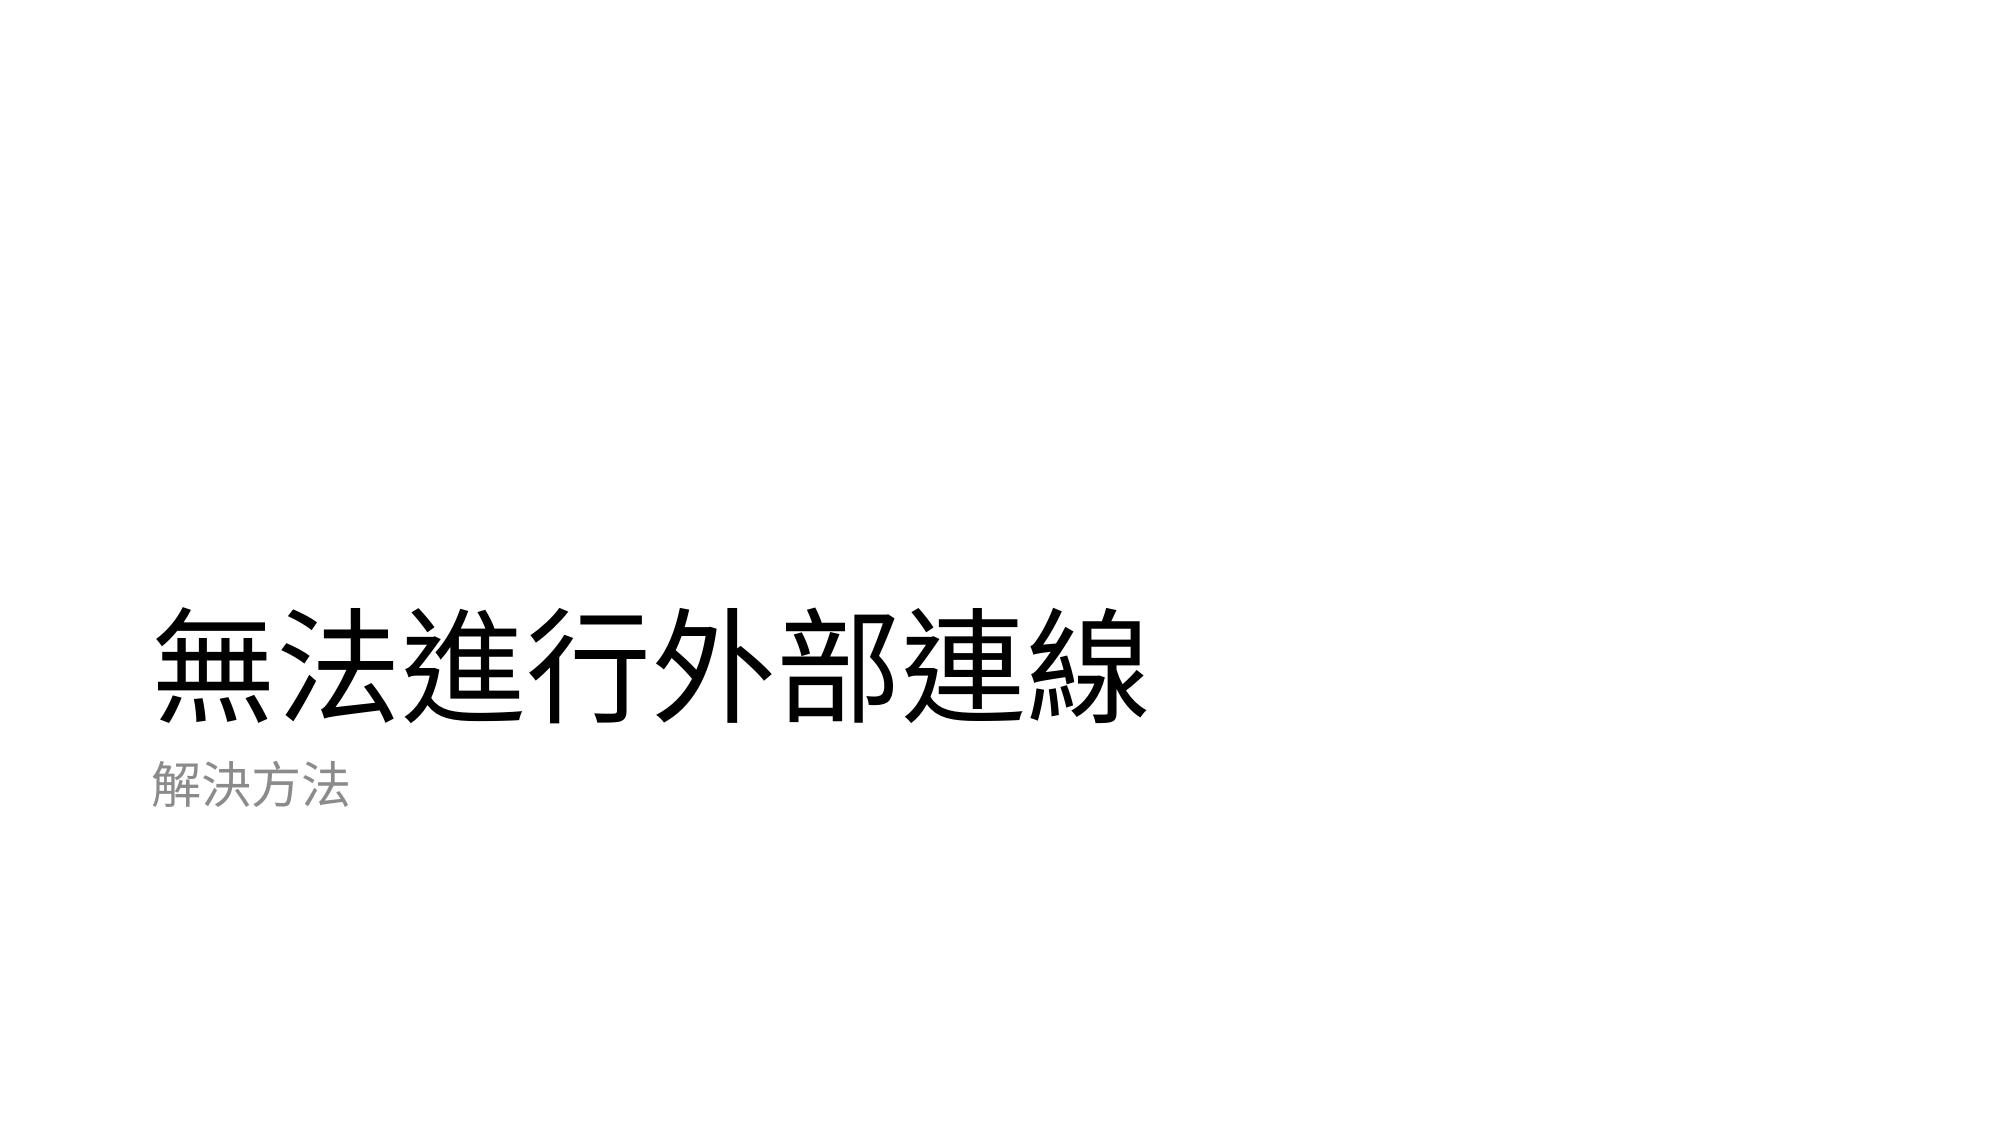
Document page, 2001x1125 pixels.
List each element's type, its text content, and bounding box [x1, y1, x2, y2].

list 解決方法 [136, 752, 1862, 999]
title 無法進行外部連線 [136, 280, 1862, 749]
